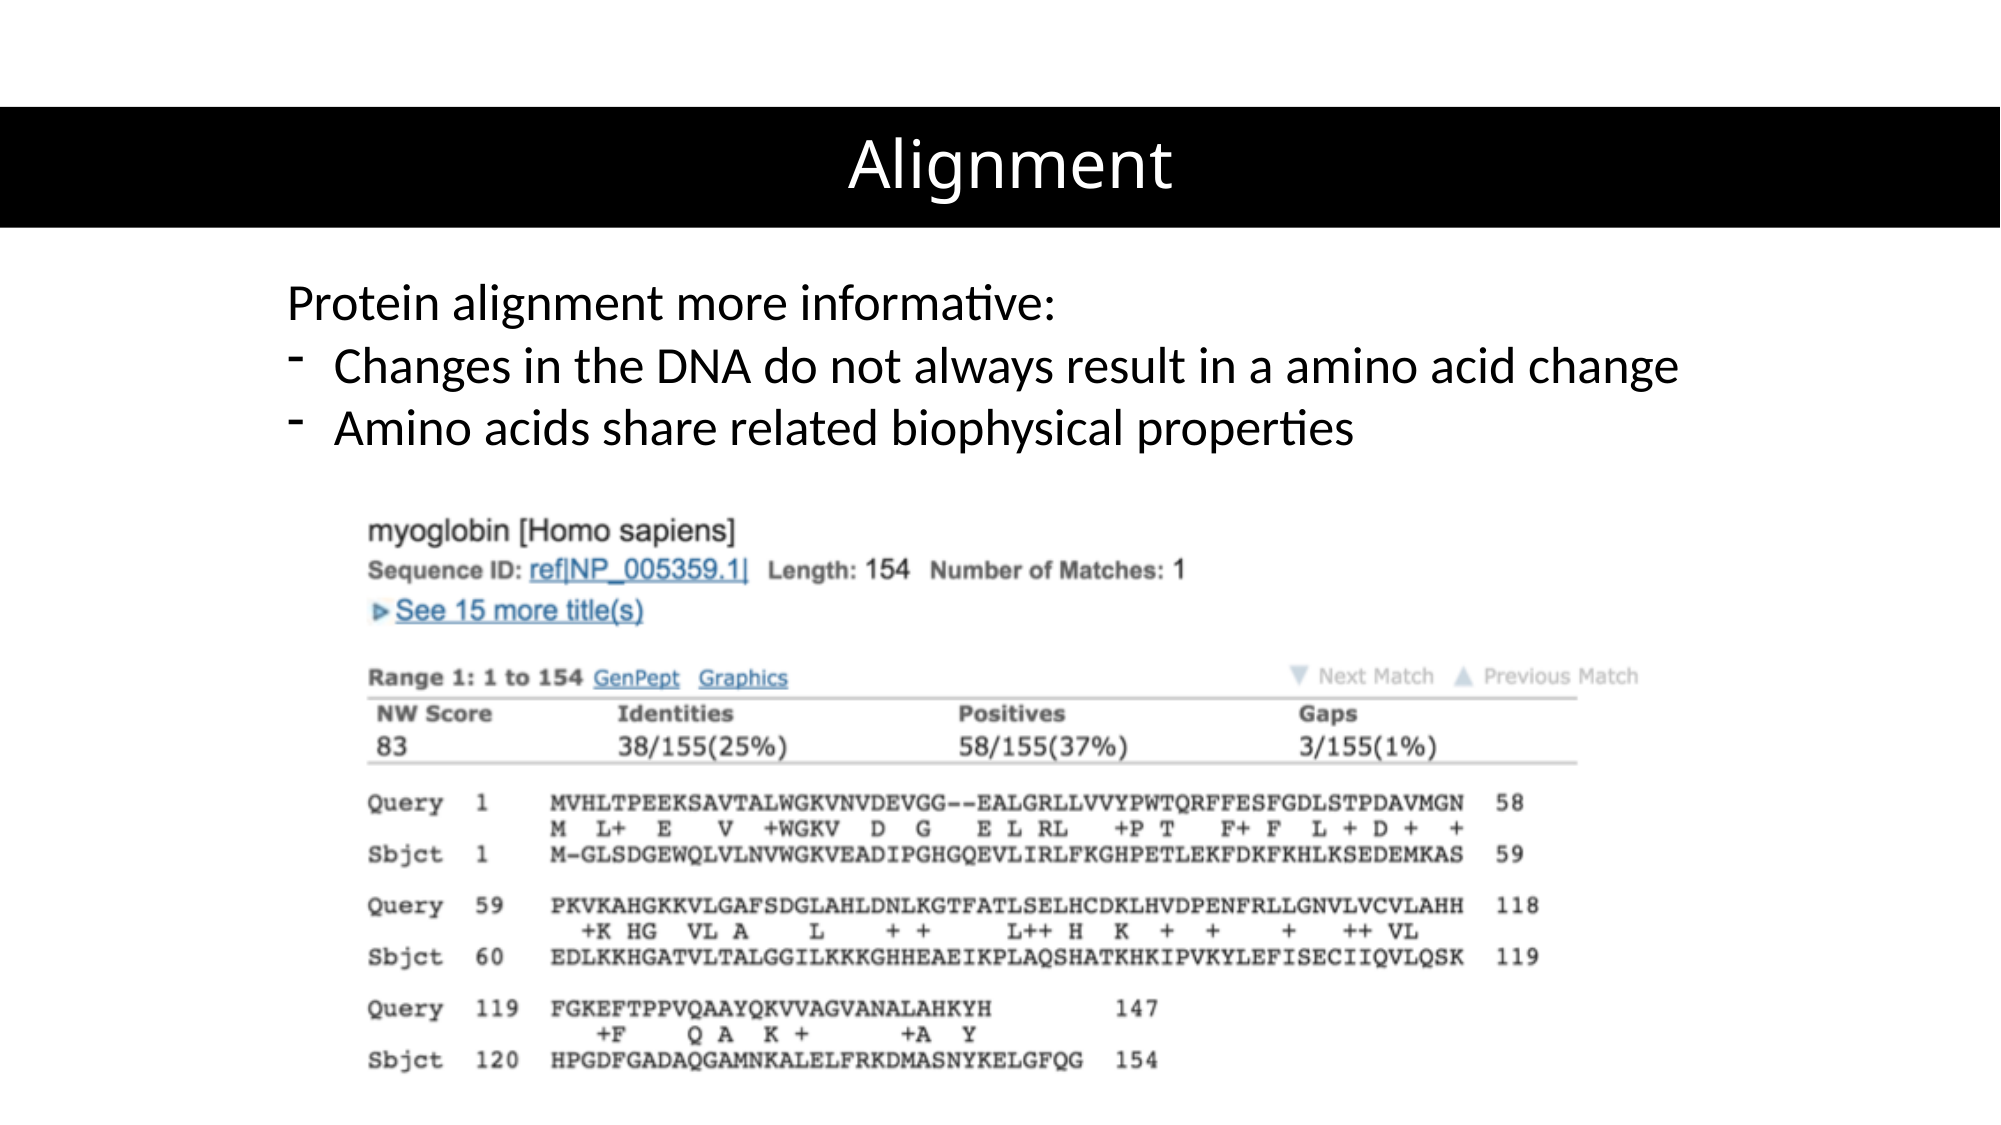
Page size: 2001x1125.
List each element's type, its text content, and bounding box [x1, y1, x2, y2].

picture [291, 499, 1677, 1109]
title Alignment [91, 105, 1931, 228]
text_box Protein alignment more informative: Changes in the DNA do not always result in a amino acid change Amino acids share related biophysical properties [272, 261, 1696, 464]
text_box [0, 106, 2000, 229]
